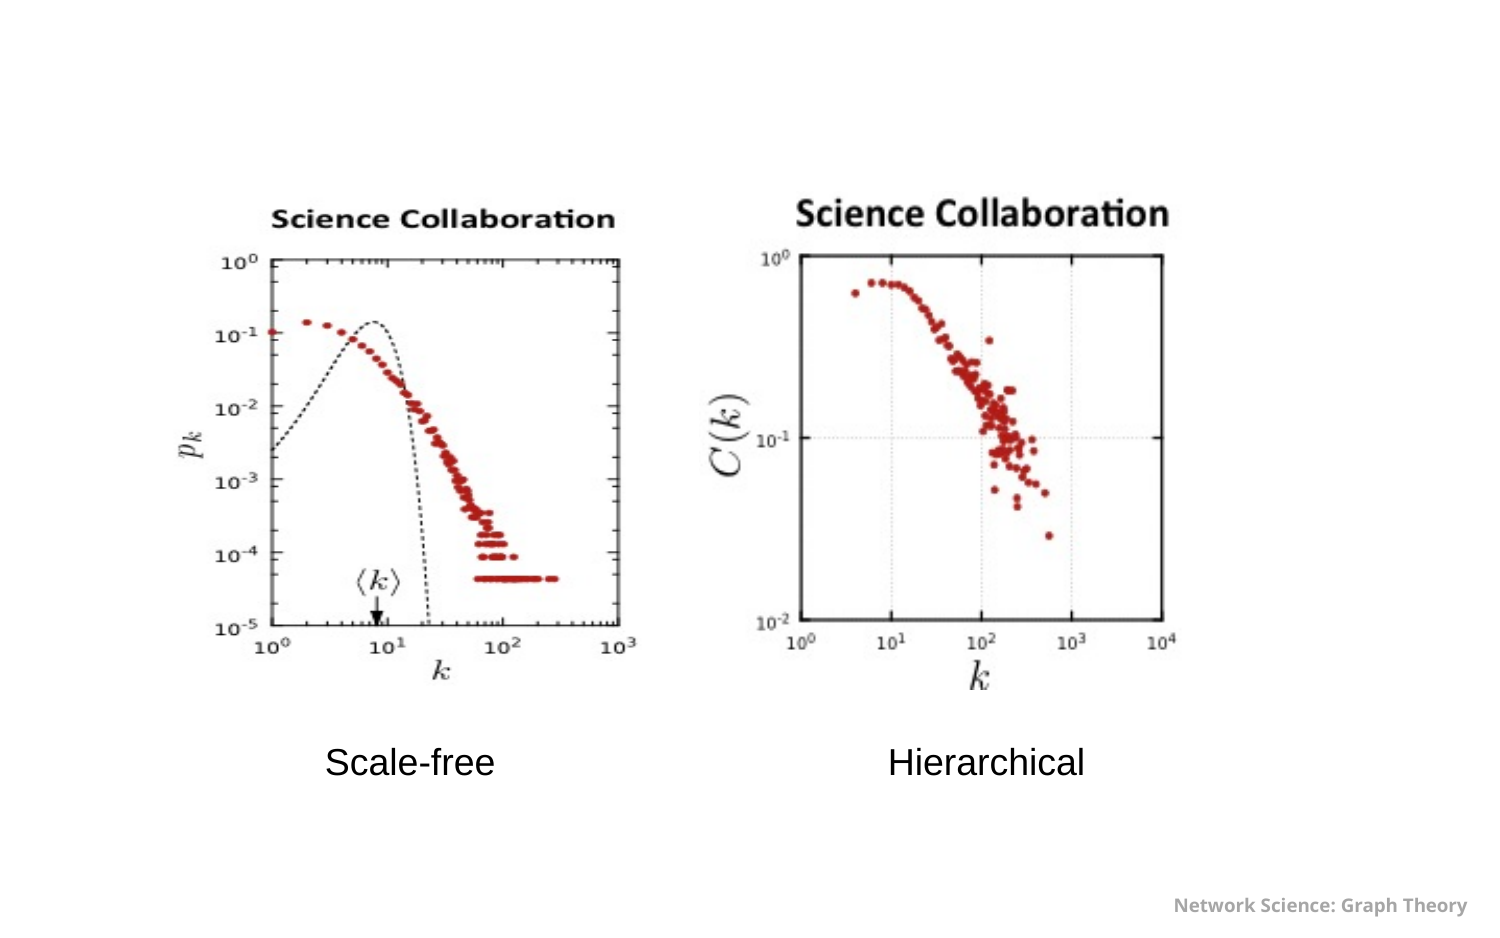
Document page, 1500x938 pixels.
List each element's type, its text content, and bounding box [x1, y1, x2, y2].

picture [158, 193, 667, 692]
text_box Network Science: Graph Theory [1062, 885, 1488, 924]
text_box Scale-free [309, 730, 513, 791]
text_box Hierarchical [872, 730, 1103, 791]
picture [699, 191, 1186, 690]
